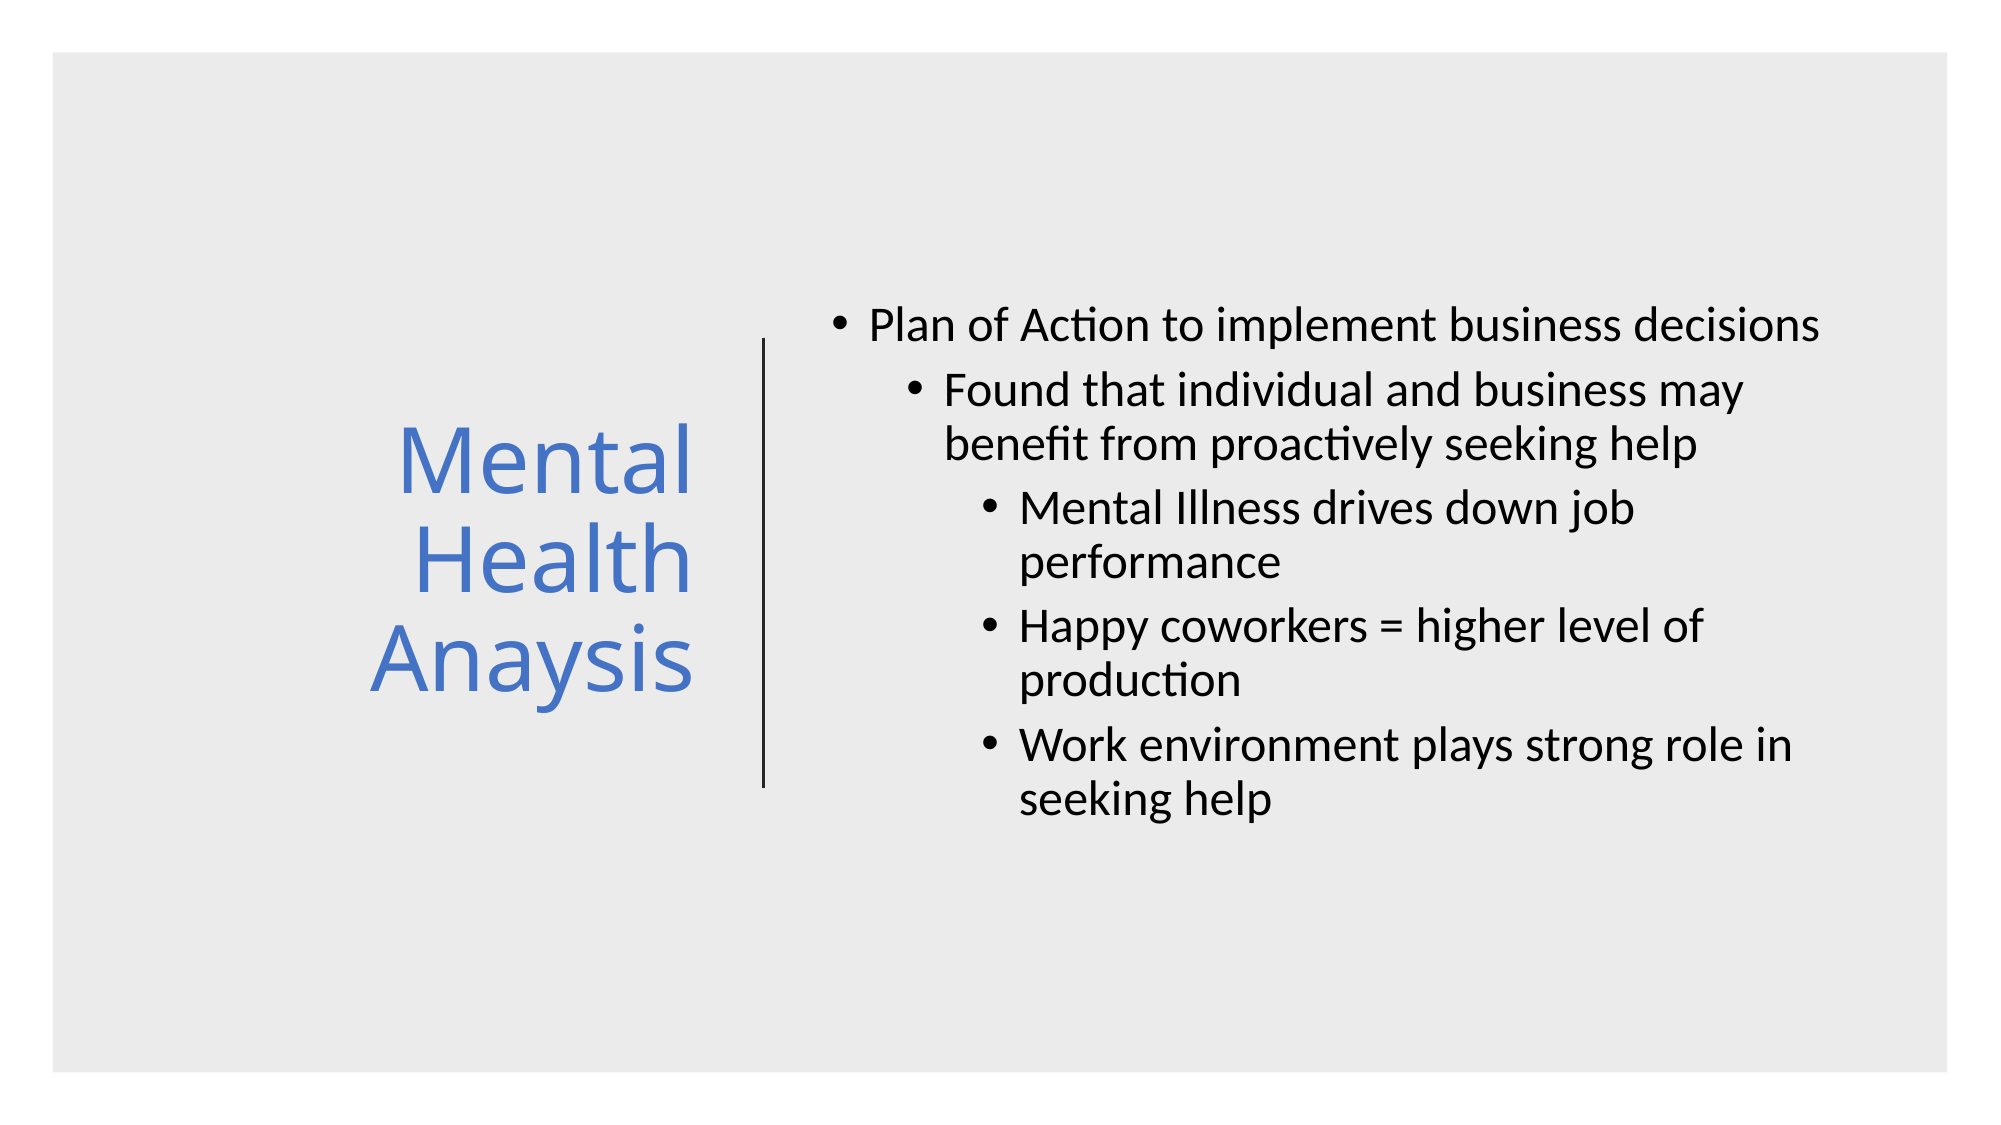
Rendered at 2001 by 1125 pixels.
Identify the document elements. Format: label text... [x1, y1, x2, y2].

title Mental Health Anaysis [137, 158, 711, 967]
text_box [52, 51, 1948, 1073]
list Plan of Action to implement business decisions Found that individual and business may benefit from proactively seeking help Mental Illness drives down job performance Happy coworkers = higher level of production Work environment plays strong role in seeking help [816, 158, 1863, 967]
